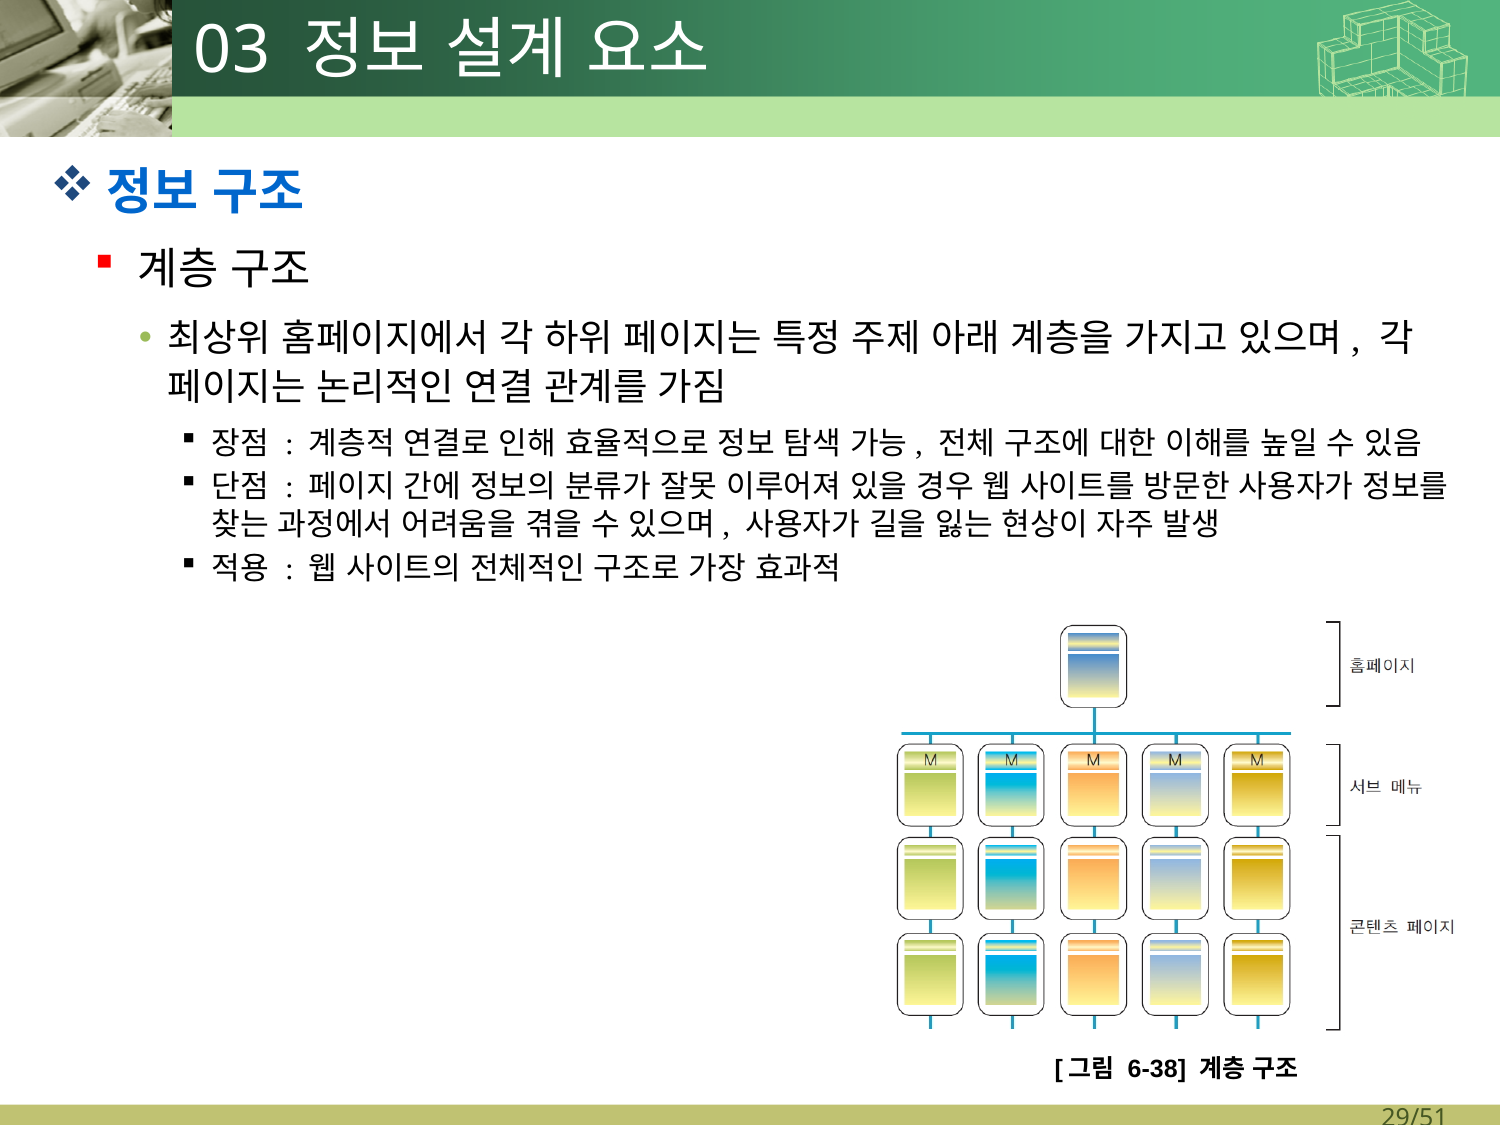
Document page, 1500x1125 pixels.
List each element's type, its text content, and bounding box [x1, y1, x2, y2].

list 정보 구조 계층 구조 최상위 홈페이지에서 각 하위 페이지는 특정 주제 아래 계층을 가지고 있으며, 각 페이지는 논리적인 연결 관계를 가짐 장점 : 계층적 연결로 인해 효율적으로 정보 탐색 가능, 전체 구조에 대한 이해를 높일 수 있음 단점 : 페이지 간에 정보의 분류가 잘못 이루어져 있을 경우 웹 사이트를 방문한 사용자가 정보를 찾는 과정에서 어려움을 겪을 수 있으며, 사용자가 길을 잃는 현상이 자주 발생 적용 : 웹 사이트의 전체적인 구조로 가장 효과적 [35, 152, 1465, 646]
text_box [888, 610, 1462, 1091]
picture [0, 0, 1500, 151]
title 03 정보 설계 요소 [178, 9, 1339, 82]
